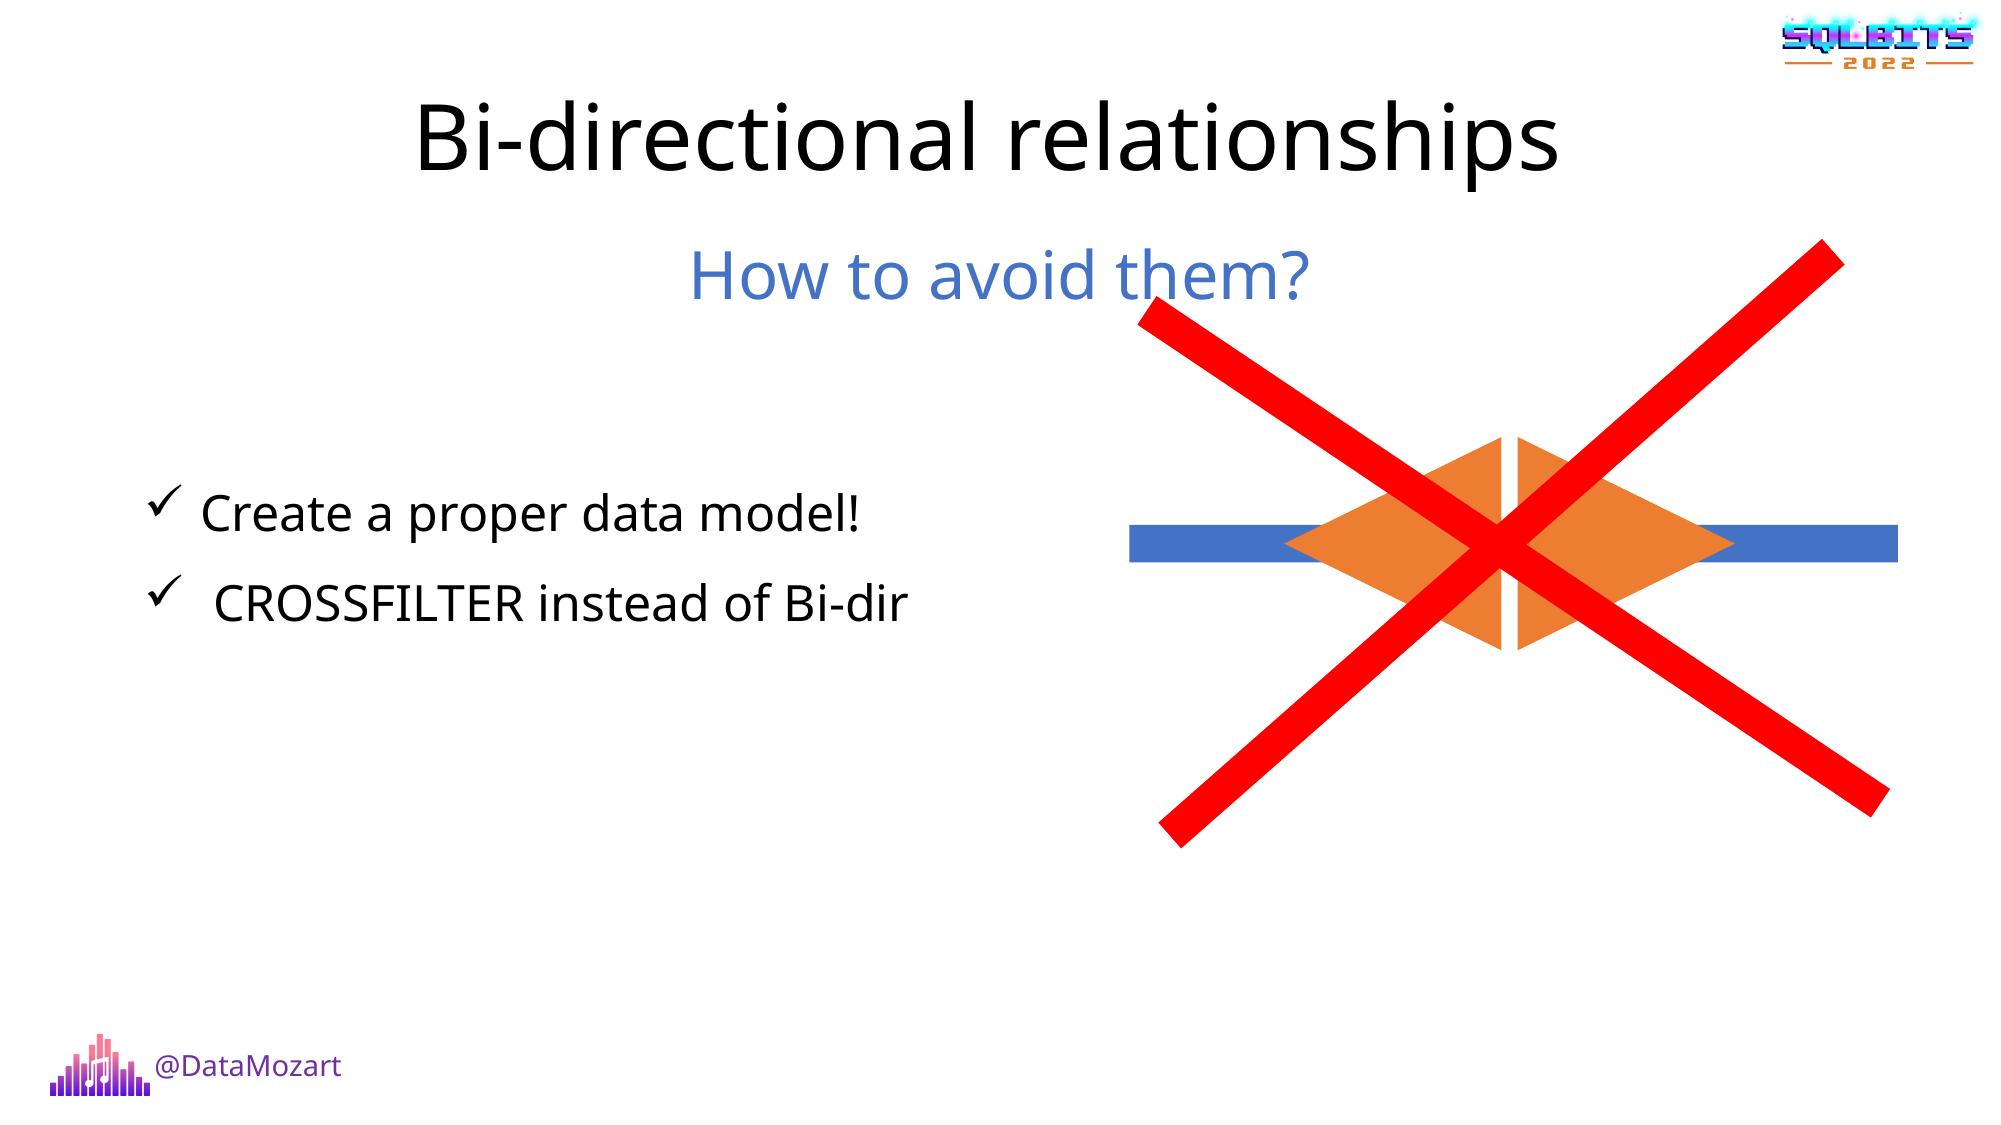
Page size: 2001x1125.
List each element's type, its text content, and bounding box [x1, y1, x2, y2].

picture [1777, 7, 1989, 69]
text_box Create a proper data model! CROSSFILTER instead of Bi-dir [129, 444, 1129, 640]
text_box How to avoid them? [579, 185, 1421, 321]
text_box [1596, 237, 1847, 436]
text_box [1621, 651, 1892, 819]
title Bi-directional relationships [125, 48, 1851, 198]
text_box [1129, 436, 1899, 651]
text_box [1156, 651, 1408, 850]
text_box [1135, 294, 1367, 436]
picture [50, 1034, 150, 1096]
